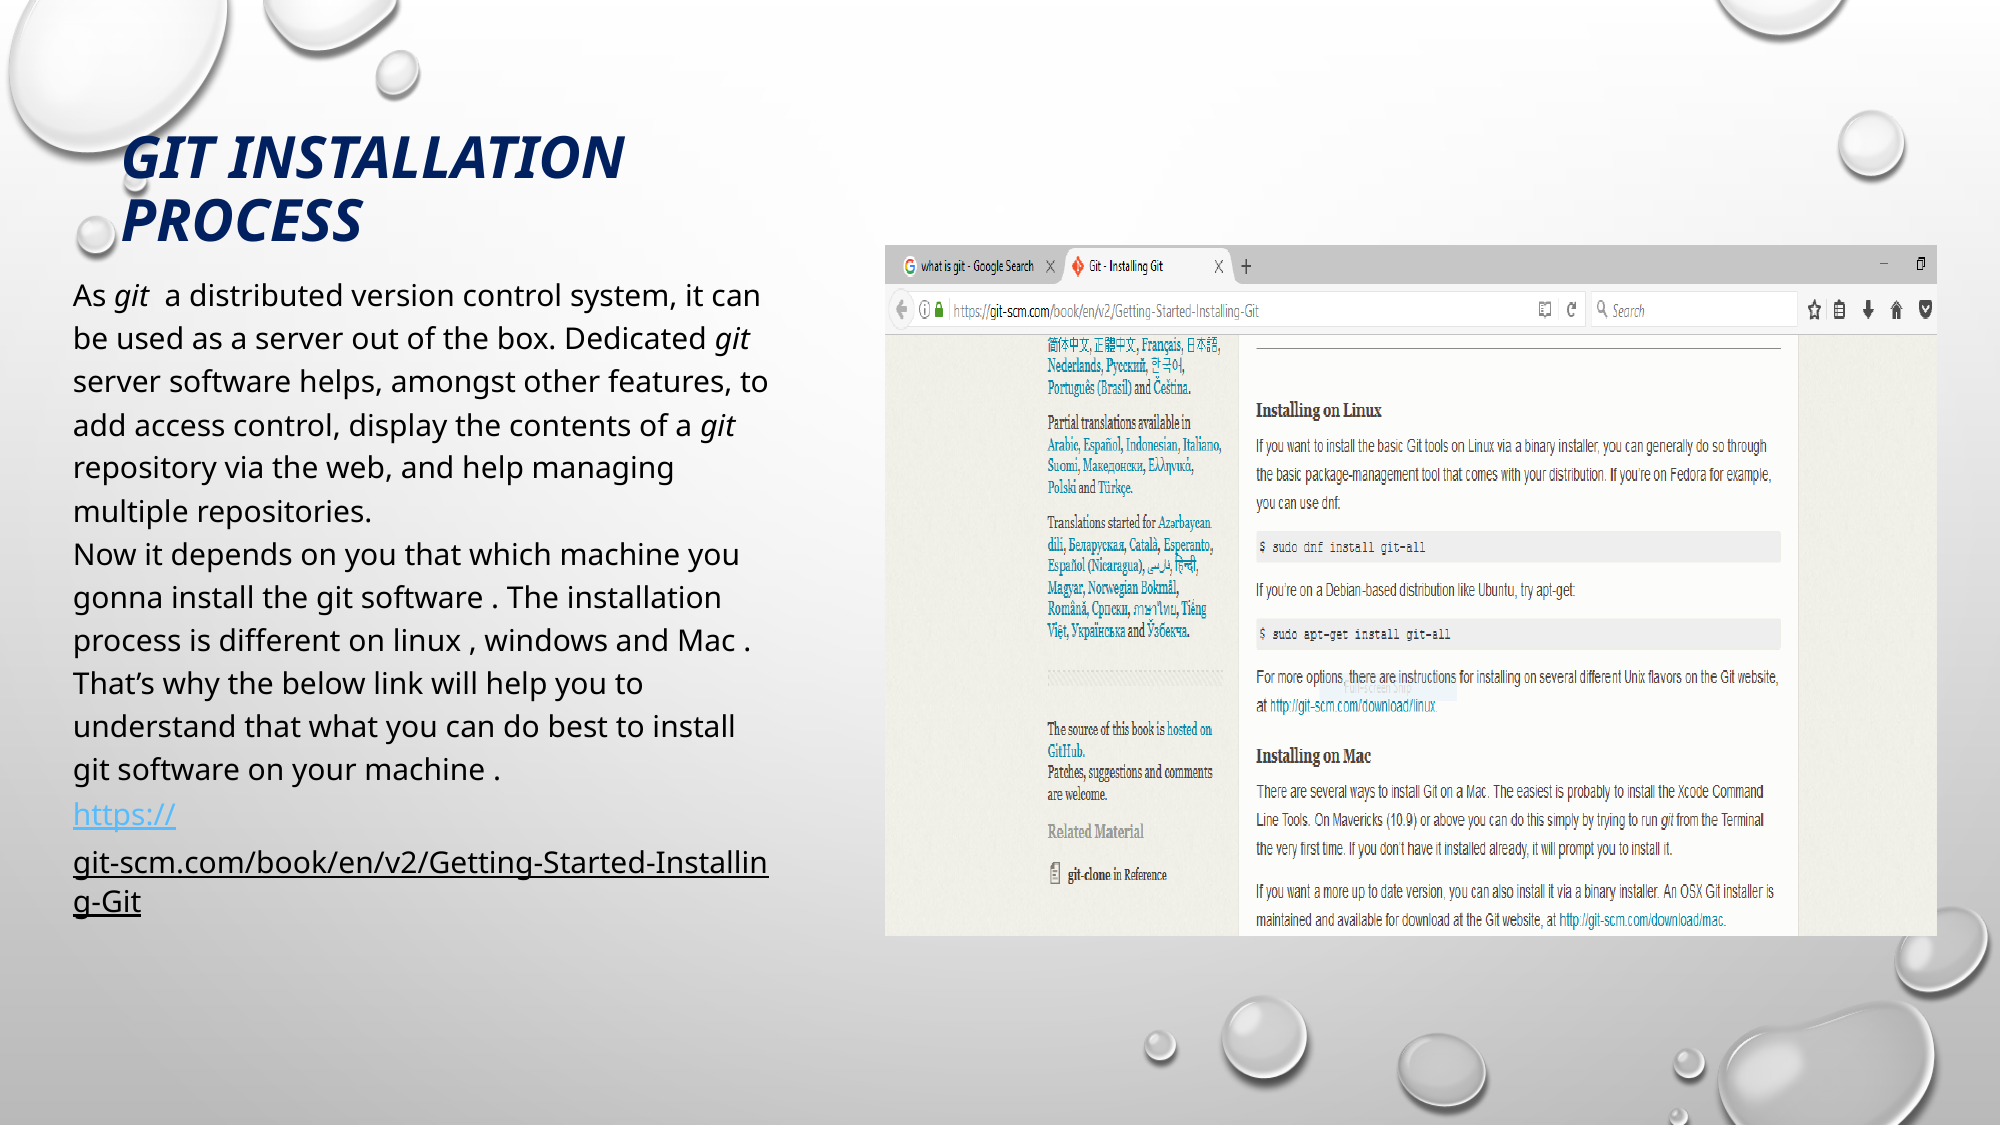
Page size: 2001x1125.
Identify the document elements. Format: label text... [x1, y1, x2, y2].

picture [0, 0, 2000, 1125]
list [885, 244, 1937, 937]
title Git installation process [105, 66, 752, 261]
list As git a distributed version control system, it can be used as a server out of the box. Dedicated git server software helps, amongst other features, to add access control, display the contents of a git repository via the web, and help managing multiple repositories. Now it depends on you that which machine you gonna install the git software . The installation process is different on linux , windows and Mac . That’s why the below link will help you to understand that what you can do best to install git software on your machine . https://git-scm.com/book/en/v2/Getting-Started-Installing-Git [57, 261, 793, 936]
